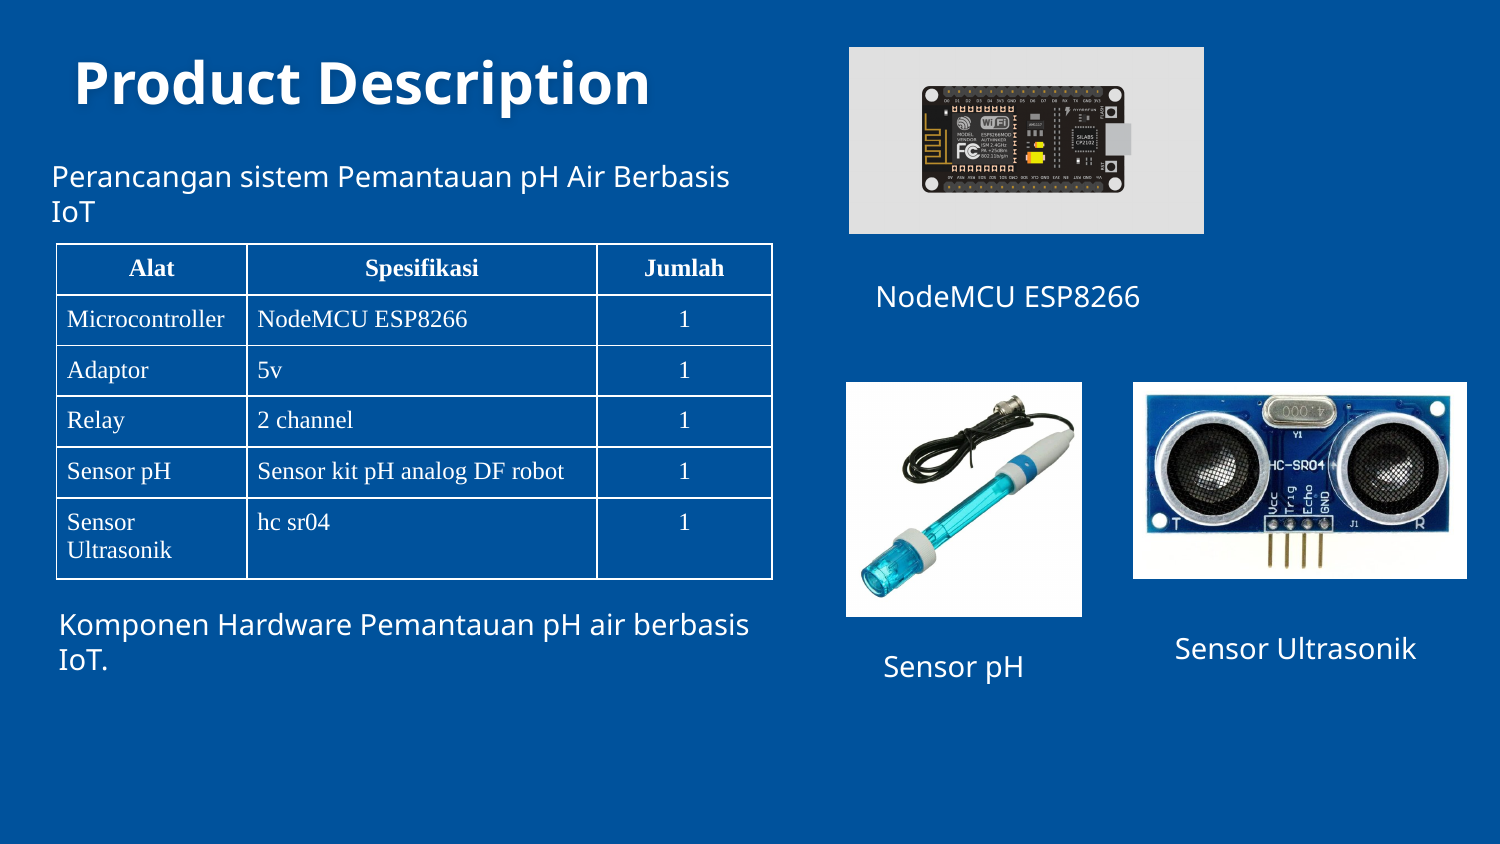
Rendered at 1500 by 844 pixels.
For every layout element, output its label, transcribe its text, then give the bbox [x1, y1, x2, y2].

table_cell NodeMCU ESP8266 [248, 296, 596, 345]
text_box Perancangan sistem Pemantauan pH Air Berbasis IoT [36, 143, 793, 244]
text_box NodeMCU ESP8266 [860, 263, 1164, 329]
table_cell 1 [598, 448, 771, 497]
picture [846, 381, 1082, 617]
table_cell 5v [248, 346, 596, 395]
table_cell Relay [57, 397, 246, 446]
table_cell Adaptor [57, 346, 246, 395]
table_header Spesifikasi [248, 245, 596, 294]
table_header Jumlah [598, 245, 771, 294]
table_cell 1 [598, 397, 771, 446]
table_cell 1 [598, 499, 771, 578]
table_cell 1 [598, 296, 771, 345]
text_box Sensor pH [868, 633, 1073, 699]
table_cell Sensor pH [57, 448, 246, 497]
text_box Product Description [43, 30, 667, 131]
table_cell Microcontroller [57, 296, 246, 345]
picture [1133, 381, 1467, 580]
table_cell Sensor kit pH analog DF robot [248, 448, 596, 497]
table_cell hc sr04 [248, 499, 596, 578]
text_box Komponen Hardware Pemantauan pH air berbasis IoT. [43, 591, 817, 692]
table_header Alat [57, 245, 246, 294]
text_box Sensor Ultrasonik [1159, 615, 1441, 681]
picture [848, 47, 1204, 234]
table_cell 1 [598, 346, 771, 395]
table_cell 2 channel [248, 397, 596, 446]
table_cell Sensor Ultrasonik [57, 499, 246, 578]
